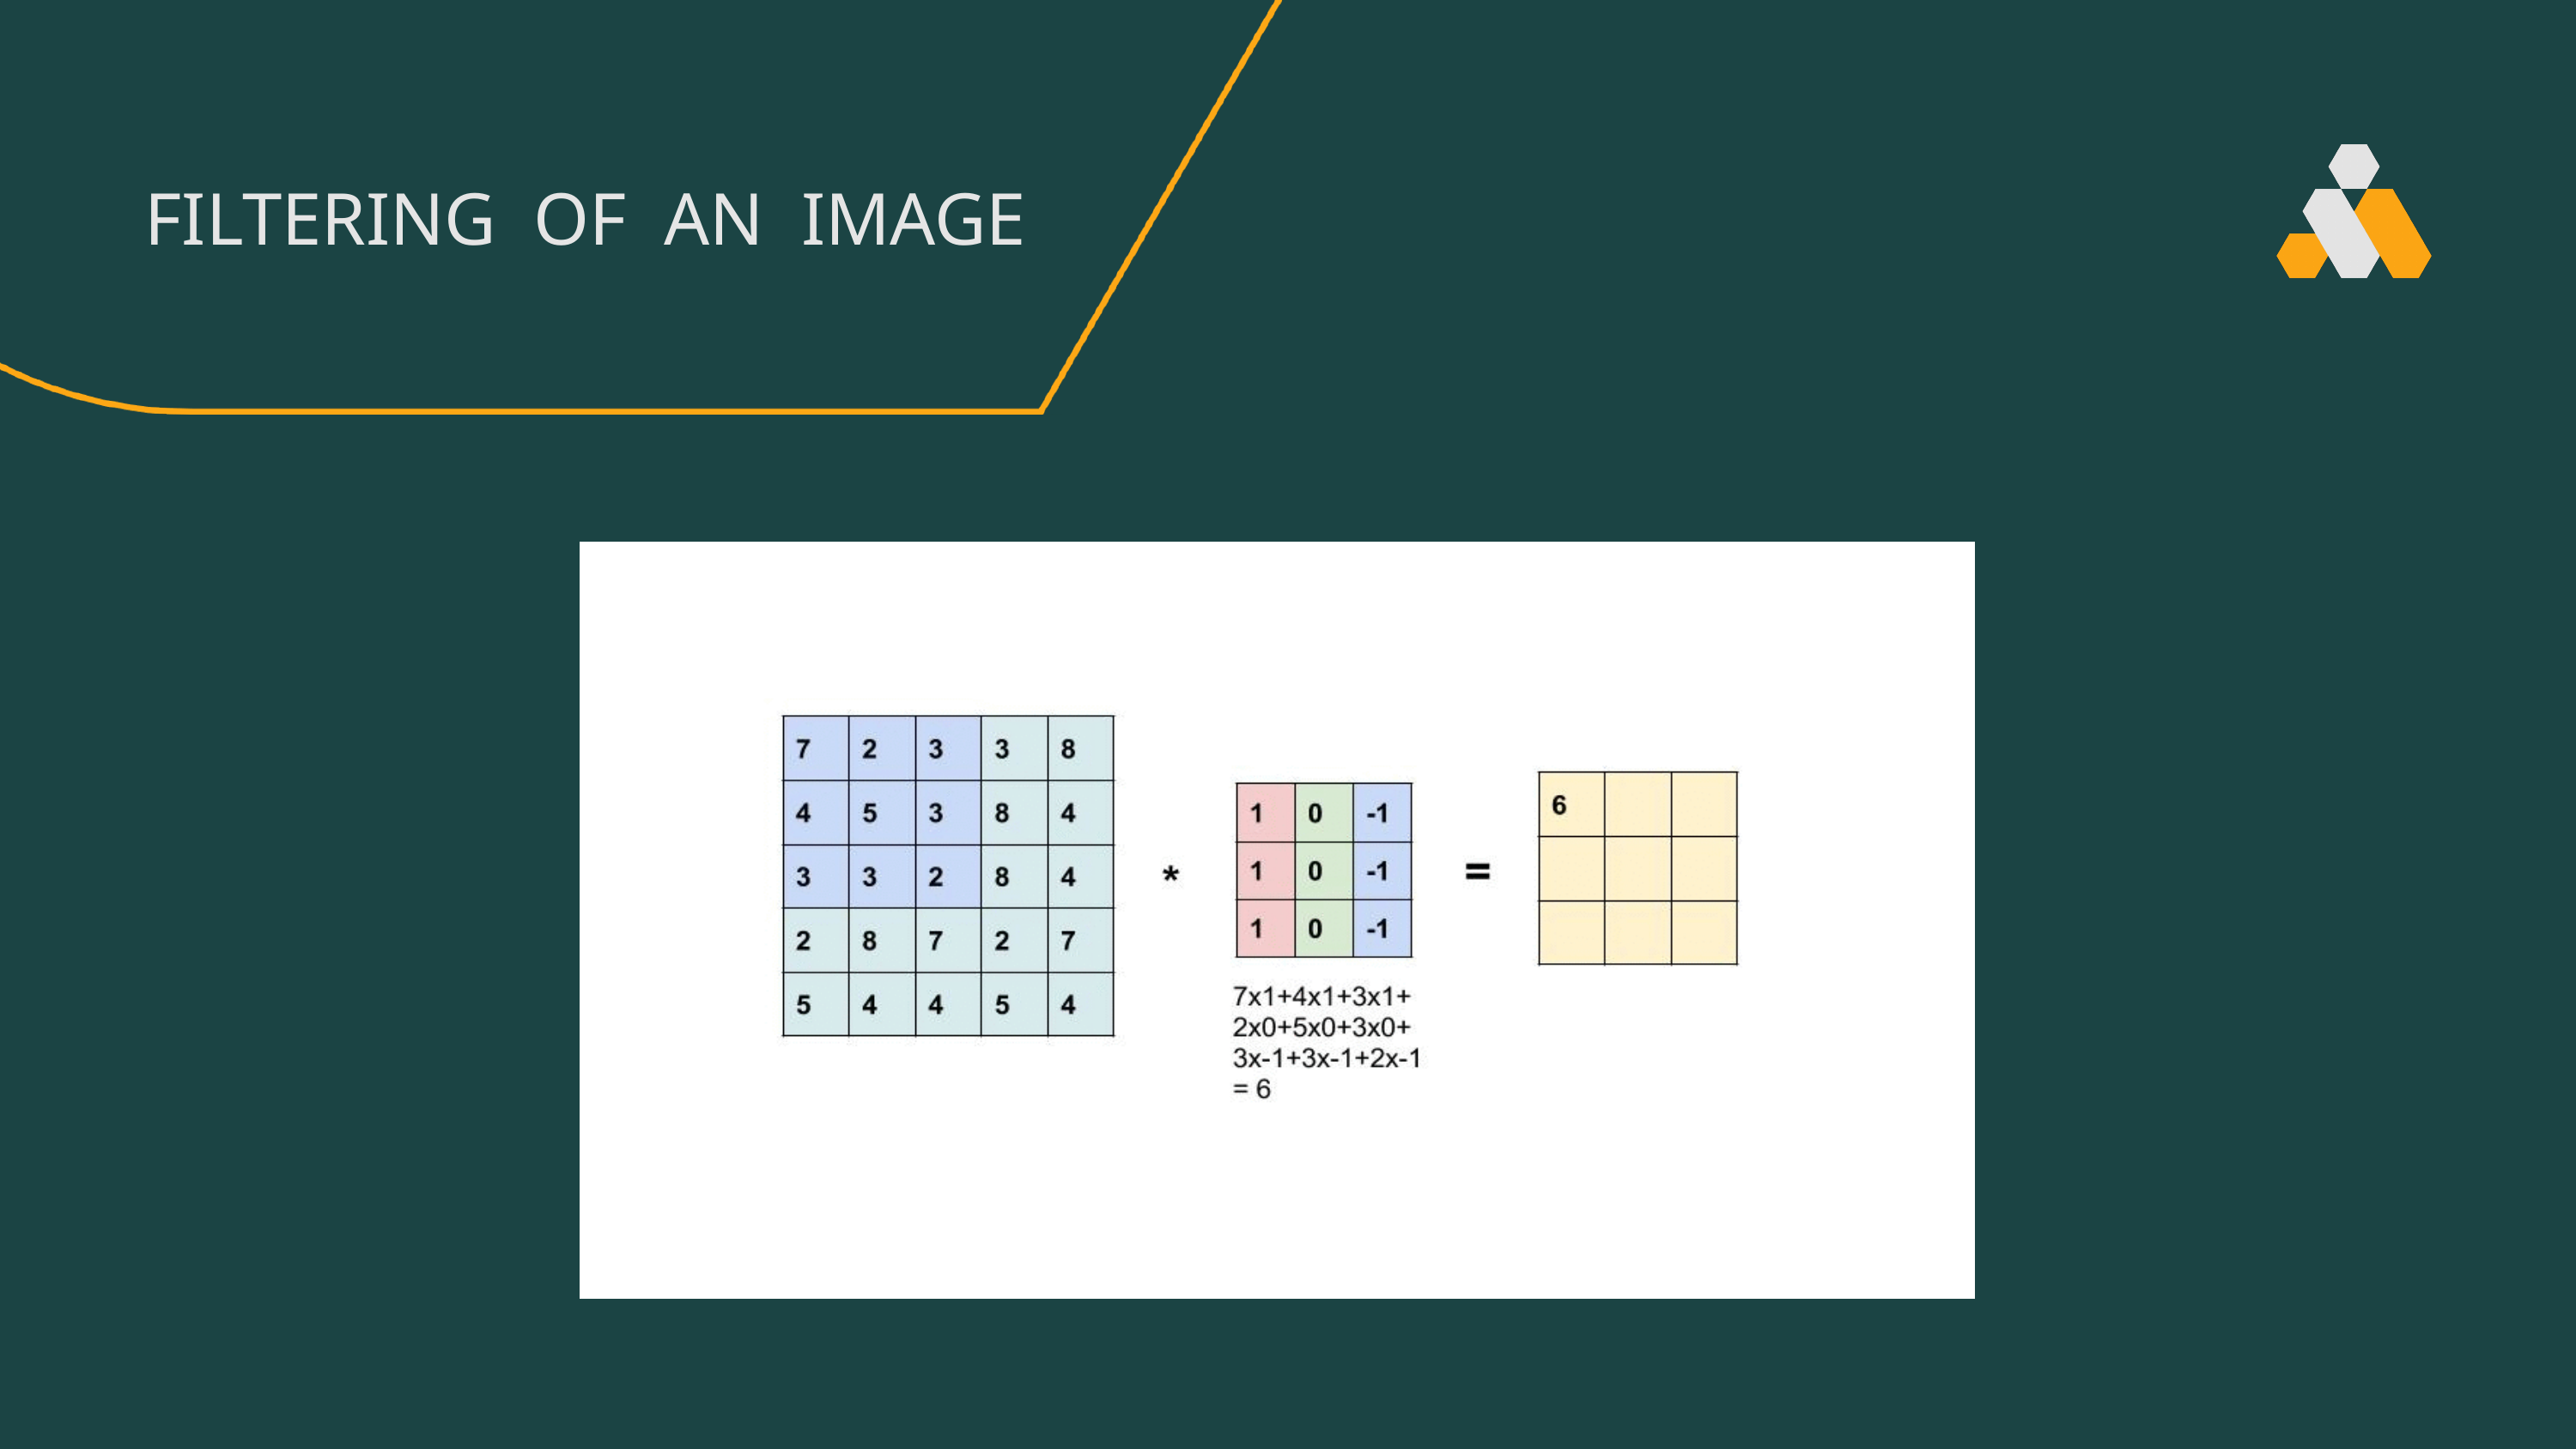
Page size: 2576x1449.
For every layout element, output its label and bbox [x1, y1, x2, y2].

picture [579, 541, 1976, 1299]
picture [0, 0, 1469, 415]
picture [2276, 144, 2432, 279]
